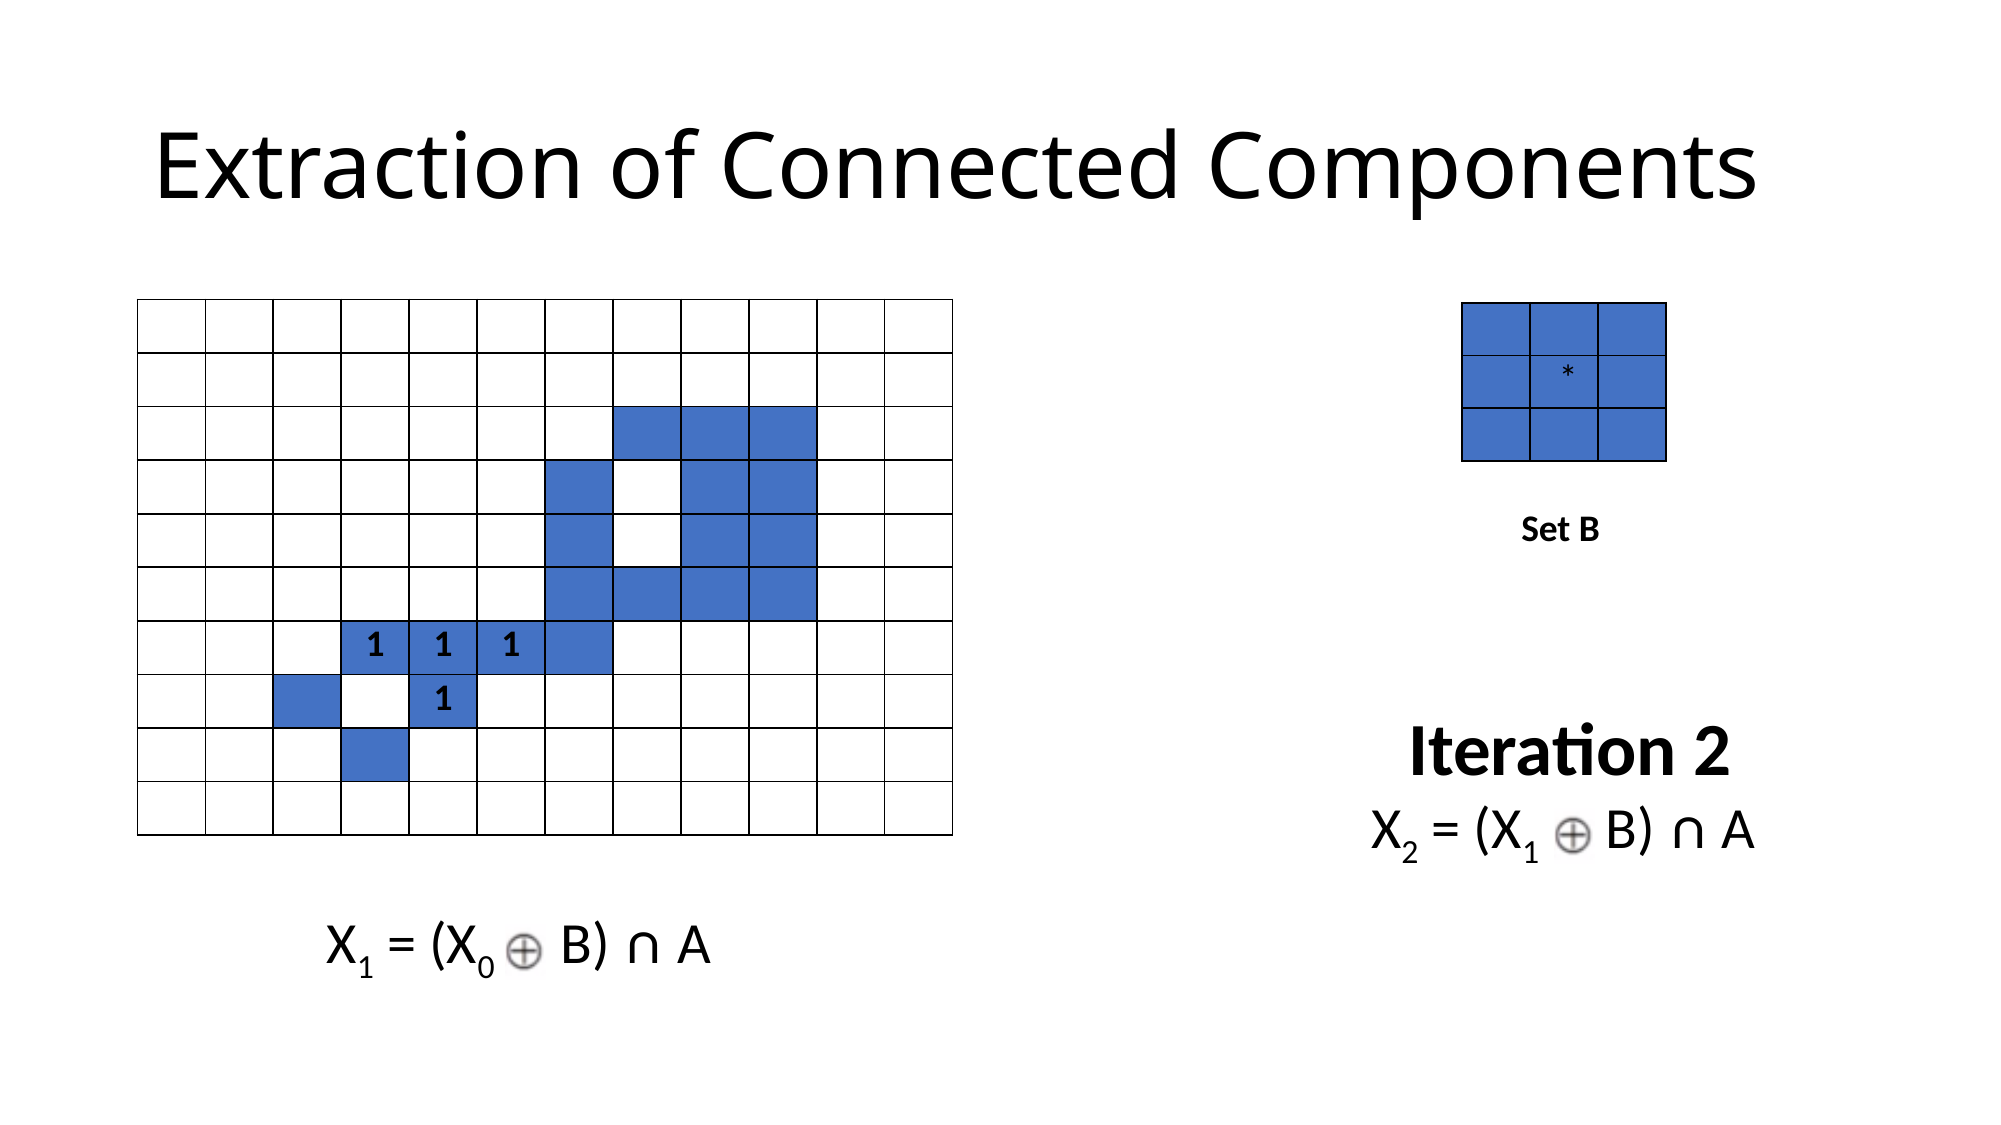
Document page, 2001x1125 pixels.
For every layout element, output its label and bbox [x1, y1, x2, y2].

table_cell [206, 461, 272, 513]
table_cell [750, 354, 816, 406]
table_cell [206, 354, 272, 406]
table_cell [410, 515, 476, 566]
table_cell [342, 568, 408, 620]
table_cell [478, 622, 544, 674]
table_header [546, 300, 612, 352]
table_cell [614, 568, 680, 620]
table_cell [682, 622, 748, 674]
table_cell [614, 354, 680, 406]
table_cell [1531, 356, 1597, 407]
table_cell [546, 675, 612, 722]
table_cell [138, 354, 205, 406]
table_cell [885, 461, 952, 513]
table_cell [885, 568, 952, 620]
table_header [750, 300, 816, 352]
table_header [818, 300, 884, 352]
table_cell [138, 461, 205, 513]
table_cell [614, 675, 680, 722]
table_header [342, 300, 408, 352]
table_cell [478, 568, 544, 620]
title [137, 59, 1863, 278]
table_cell [885, 354, 952, 406]
table_cell [274, 515, 340, 566]
table_cell [546, 354, 612, 406]
table_cell [818, 515, 884, 566]
table_cell [614, 515, 680, 566]
table_cell [818, 354, 884, 406]
table_cell [138, 782, 205, 834]
table_cell [885, 515, 952, 566]
table_cell [750, 675, 816, 722]
table_cell [546, 515, 612, 566]
table_cell [614, 407, 680, 459]
table_cell [750, 568, 816, 620]
table_cell [546, 461, 612, 513]
table_header [885, 300, 952, 352]
table_cell [682, 515, 748, 566]
table_cell [682, 568, 748, 620]
table_cell [274, 407, 340, 459]
table_cell [546, 568, 612, 620]
table_cell [750, 622, 816, 674]
table_cell [682, 461, 748, 513]
picture [1554, 808, 1595, 864]
table_cell [410, 622, 476, 674]
table_cell [885, 622, 952, 674]
table_cell [818, 622, 884, 674]
table_cell [342, 354, 408, 406]
table_cell [478, 461, 544, 513]
table_cell [274, 675, 340, 722]
table_cell [410, 461, 476, 513]
table_header [1531, 304, 1597, 355]
table_cell [274, 461, 340, 513]
table_cell [478, 675, 544, 722]
table_cell [828, 729, 884, 781]
table_cell [478, 407, 544, 459]
table_cell [818, 568, 884, 620]
text_box [223, 450, 1872, 1125]
table_cell [818, 461, 884, 513]
table_cell [410, 568, 476, 620]
table_cell [885, 407, 952, 459]
table_cell [478, 515, 544, 566]
table_cell [818, 675, 884, 727]
table_cell [1463, 409, 1529, 450]
table_header [1599, 304, 1665, 355]
table_cell [1599, 356, 1665, 407]
table_cell [614, 461, 680, 513]
table_header [614, 300, 680, 352]
table_cell [138, 407, 205, 459]
table_cell [206, 515, 272, 566]
table_cell [682, 407, 748, 459]
table_cell [206, 622, 272, 674]
table_cell [750, 515, 816, 566]
table_cell [342, 622, 408, 674]
table_cell [885, 782, 952, 834]
table_header [410, 300, 476, 352]
table_cell [410, 407, 476, 459]
table_cell [342, 407, 408, 459]
table_header [682, 300, 748, 352]
table_cell [410, 354, 476, 406]
table_cell [1463, 356, 1529, 407]
table_cell [206, 407, 272, 459]
table_cell [138, 515, 205, 566]
table_header [478, 300, 544, 352]
table_cell [682, 675, 748, 722]
table_cell [342, 515, 408, 566]
table_cell [885, 675, 952, 727]
table_cell [750, 407, 816, 459]
table_cell [885, 729, 952, 781]
table_header [206, 300, 272, 352]
table_cell [138, 622, 205, 674]
table_cell [206, 782, 223, 834]
table_header [1463, 304, 1529, 355]
table_cell [1599, 409, 1665, 450]
table_cell [274, 622, 340, 674]
table_cell [828, 782, 884, 834]
table_cell [1531, 409, 1597, 450]
table_cell [138, 568, 205, 620]
table_header [274, 300, 340, 352]
table_header [138, 300, 205, 352]
table_cell [410, 675, 476, 722]
table_cell [274, 568, 340, 620]
table_cell [206, 675, 272, 727]
picture [505, 924, 546, 980]
table_cell [138, 675, 205, 727]
table_cell [614, 622, 680, 674]
table_cell [682, 354, 748, 406]
table_cell [342, 461, 408, 513]
table_cell [546, 622, 612, 674]
table_cell [342, 675, 408, 722]
table_cell [138, 729, 205, 781]
table_cell [546, 407, 612, 459]
table_cell [206, 729, 223, 781]
table_cell [206, 568, 272, 620]
table_cell [750, 461, 816, 513]
table_cell [274, 354, 340, 406]
table_cell [818, 407, 884, 459]
table_cell [478, 354, 544, 406]
